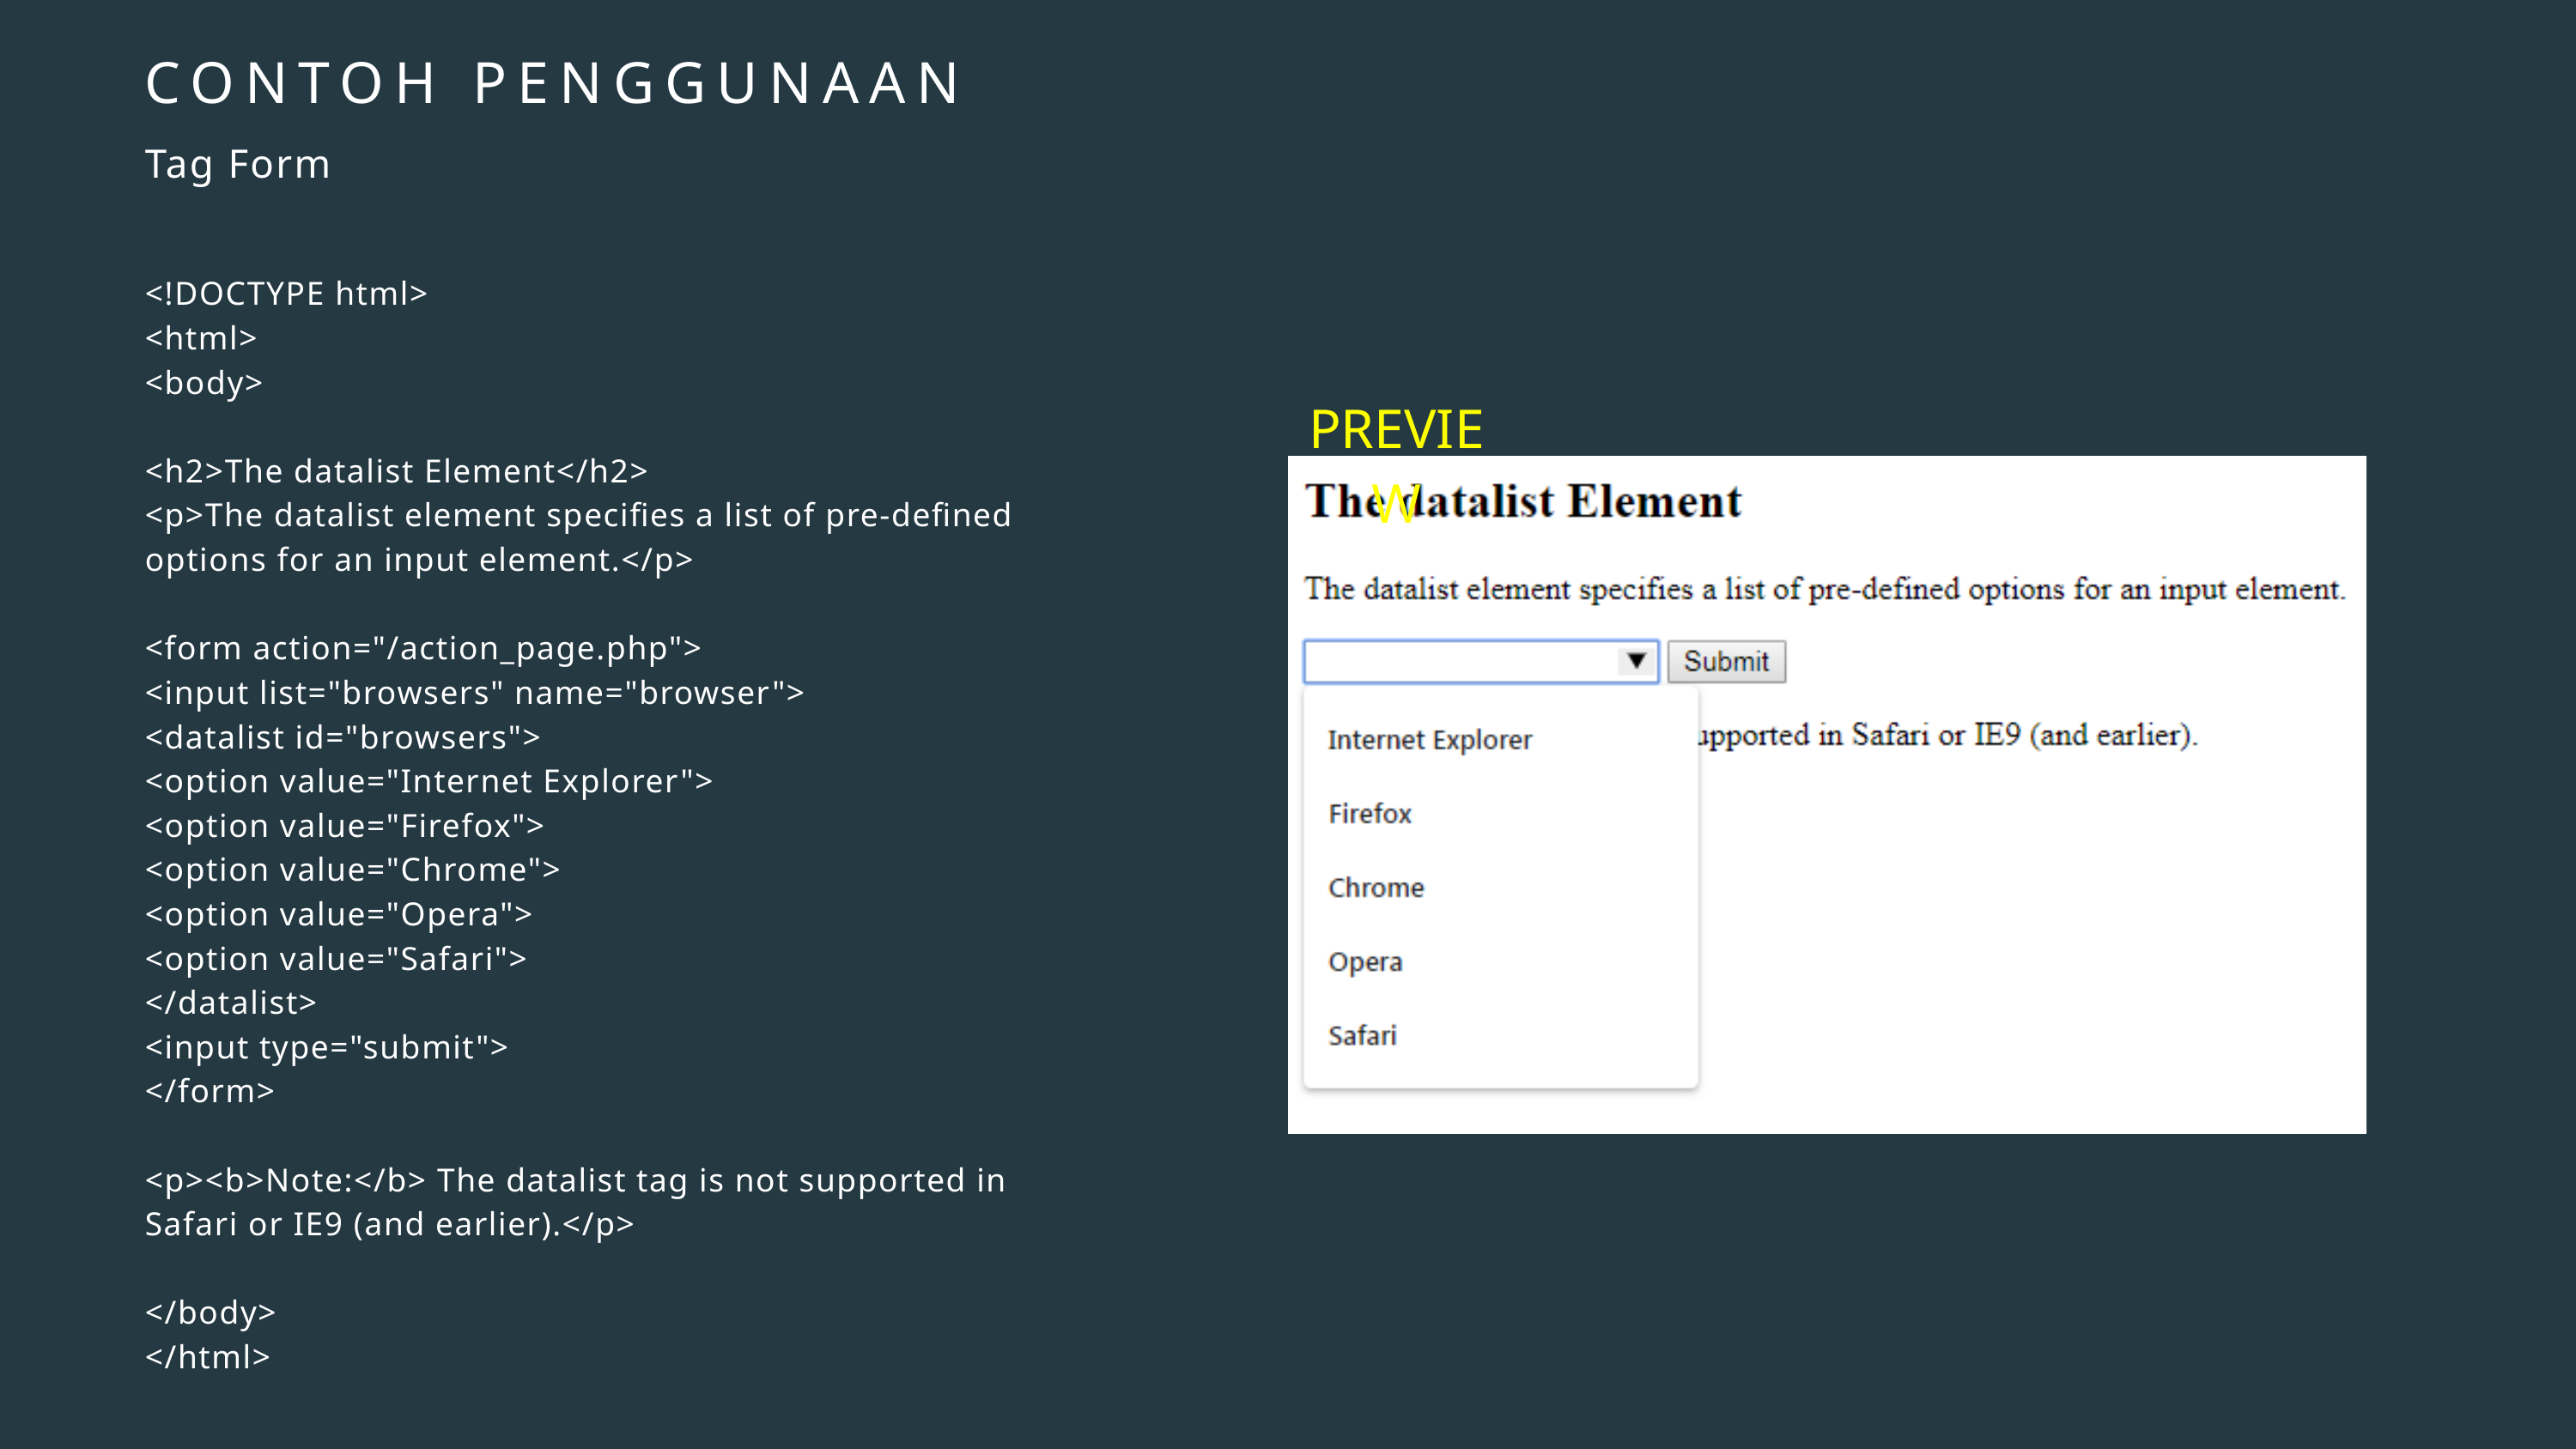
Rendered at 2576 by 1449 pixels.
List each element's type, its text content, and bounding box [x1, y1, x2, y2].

text_box PREVIEW [1288, 383, 1506, 454]
picture [1287, 456, 2366, 1134]
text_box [144, 48, 1074, 1401]
